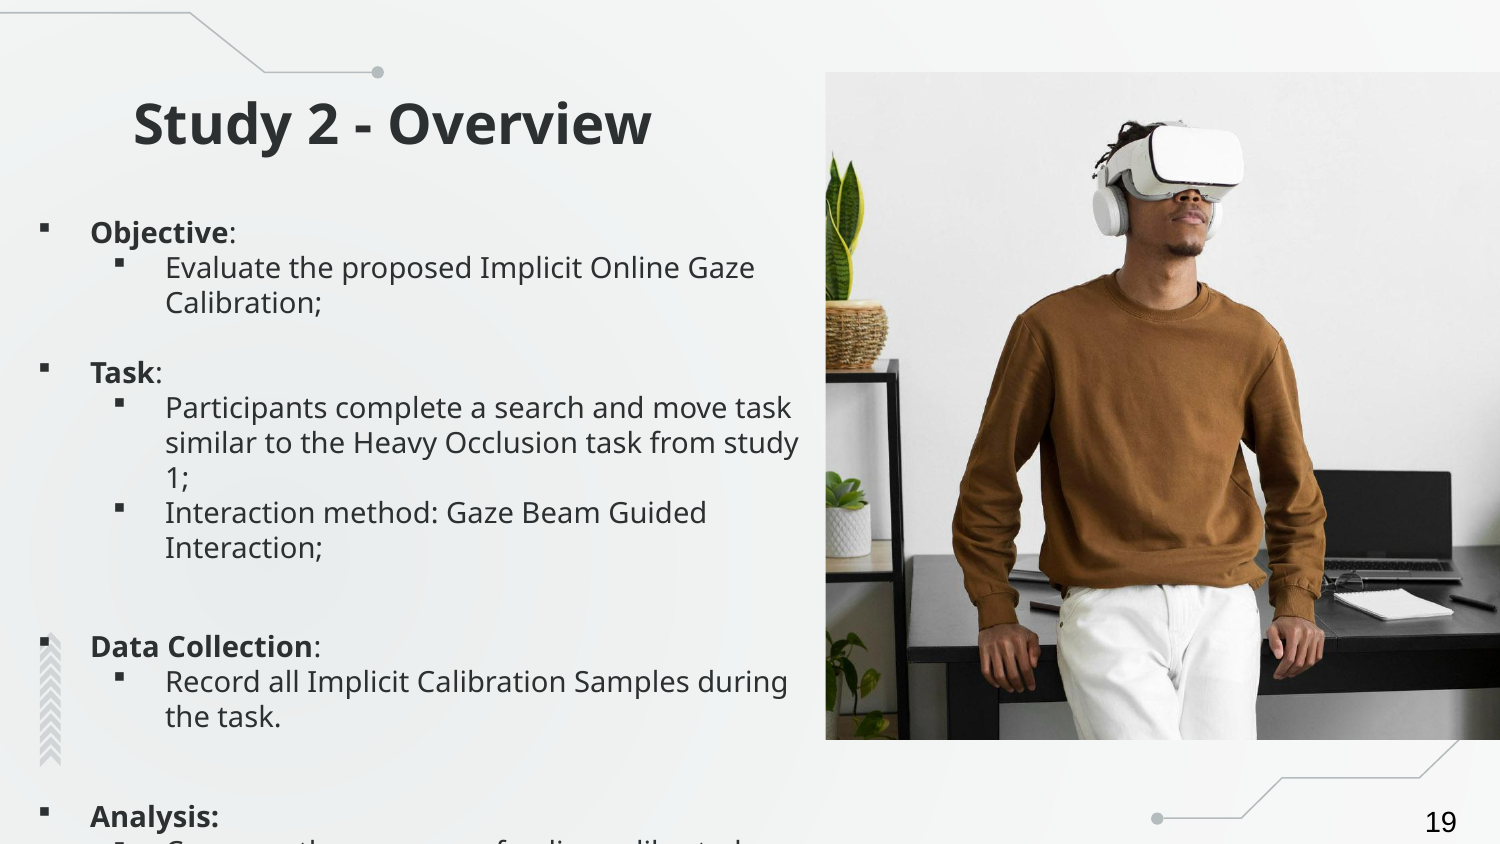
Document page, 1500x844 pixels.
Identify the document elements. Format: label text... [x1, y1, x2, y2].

picture [825, 72, 1500, 740]
text_box 19 [1409, 796, 1500, 844]
title Study 2 - Overview [118, 72, 824, 167]
list Objective: Evaluate the proposed Implicit Online Gaze Calibration; Task: Participants complete a search and move task similar to the Heavy Occlusion task from study 1; Interaction method: Gaze Beam Guided Interaction; Data Collection: Record all Implicit Calibration Samples during the task. Analysis: Compare the accuracy of online calibrated gaze estimation with standard methods after task completion; [0, 199, 826, 797]
